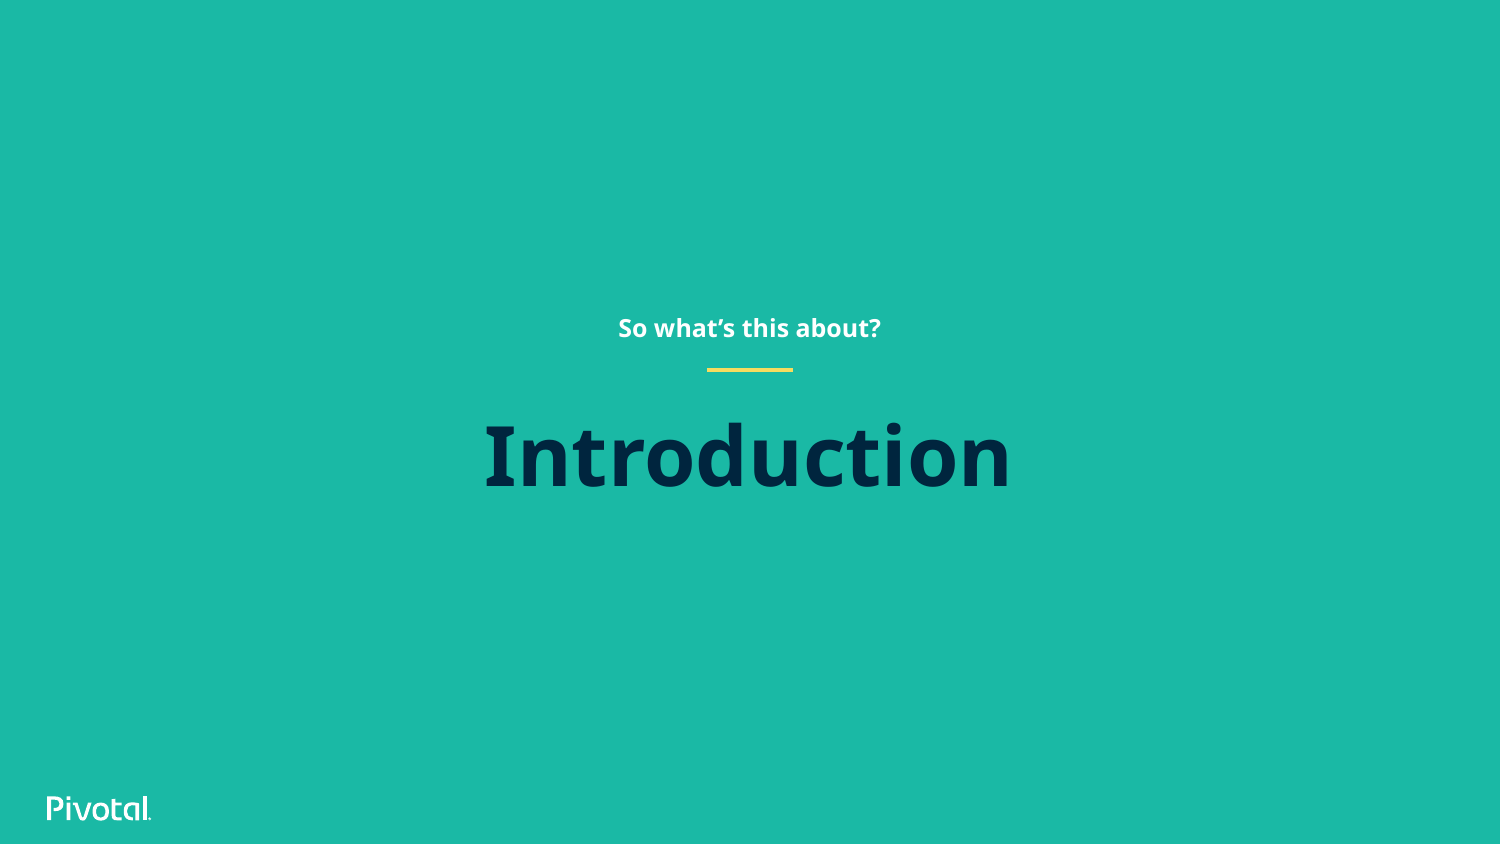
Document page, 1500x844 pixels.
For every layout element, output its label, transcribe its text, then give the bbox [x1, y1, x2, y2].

subtitle So what’s this about? [285, 295, 1215, 358]
title Introduction [109, 387, 1389, 668]
